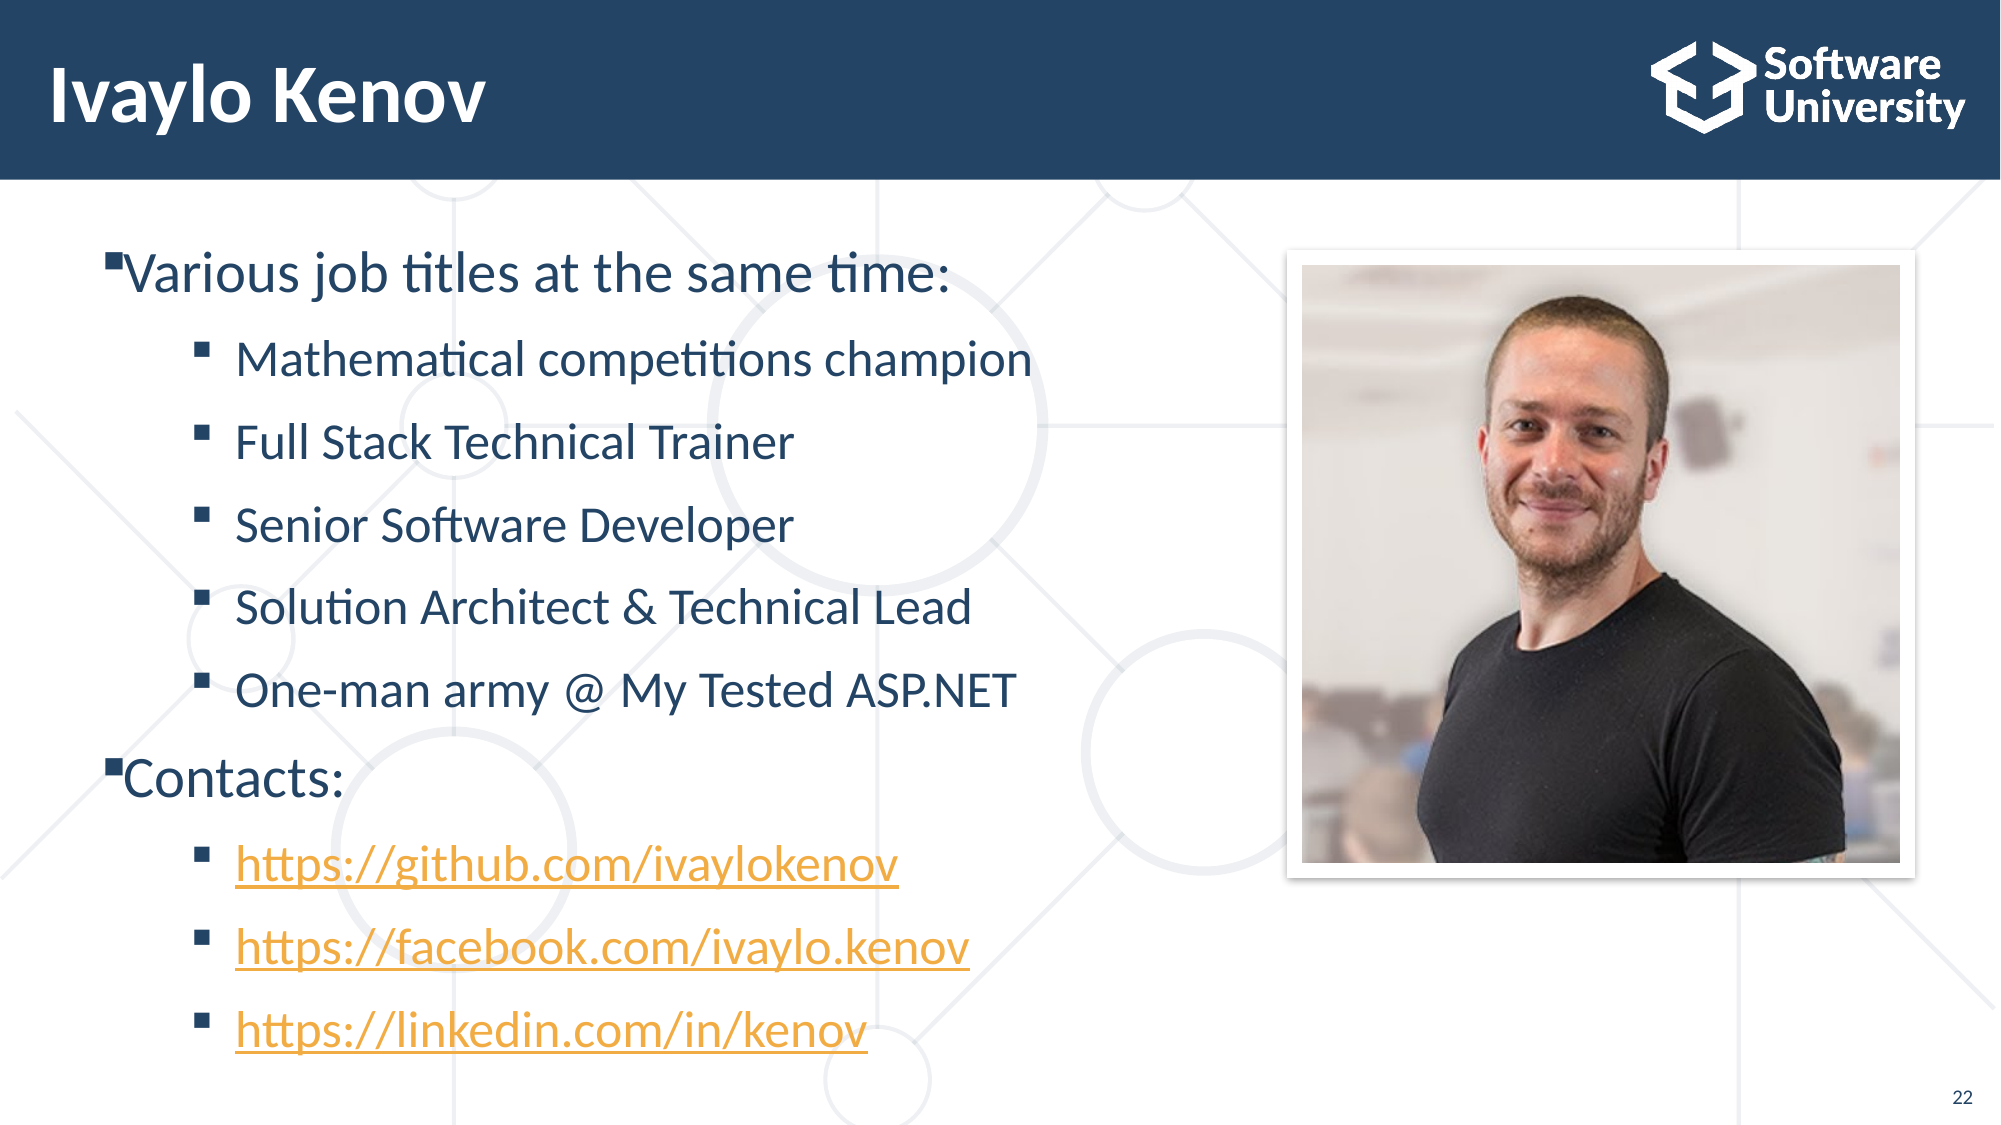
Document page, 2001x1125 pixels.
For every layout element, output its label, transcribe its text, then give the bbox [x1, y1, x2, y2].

slide_number 22 [1927, 1067, 1989, 1117]
picture [1651, 41, 1966, 134]
picture [1301, 264, 1901, 864]
title Ivaylo Kenov [31, 16, 1625, 162]
list Various job titles at the same time: Mathematical competitions champion Full Stack Technical Trainer Senior Software Developer Solution Architect & Technical Lead One-man army @ My Tested ASP.NET Contacts: https://github.com/ivaylokenov https://facebook.com/ivaylo.kenov https://linkedin.com/in/kenov [82, 227, 1970, 1072]
